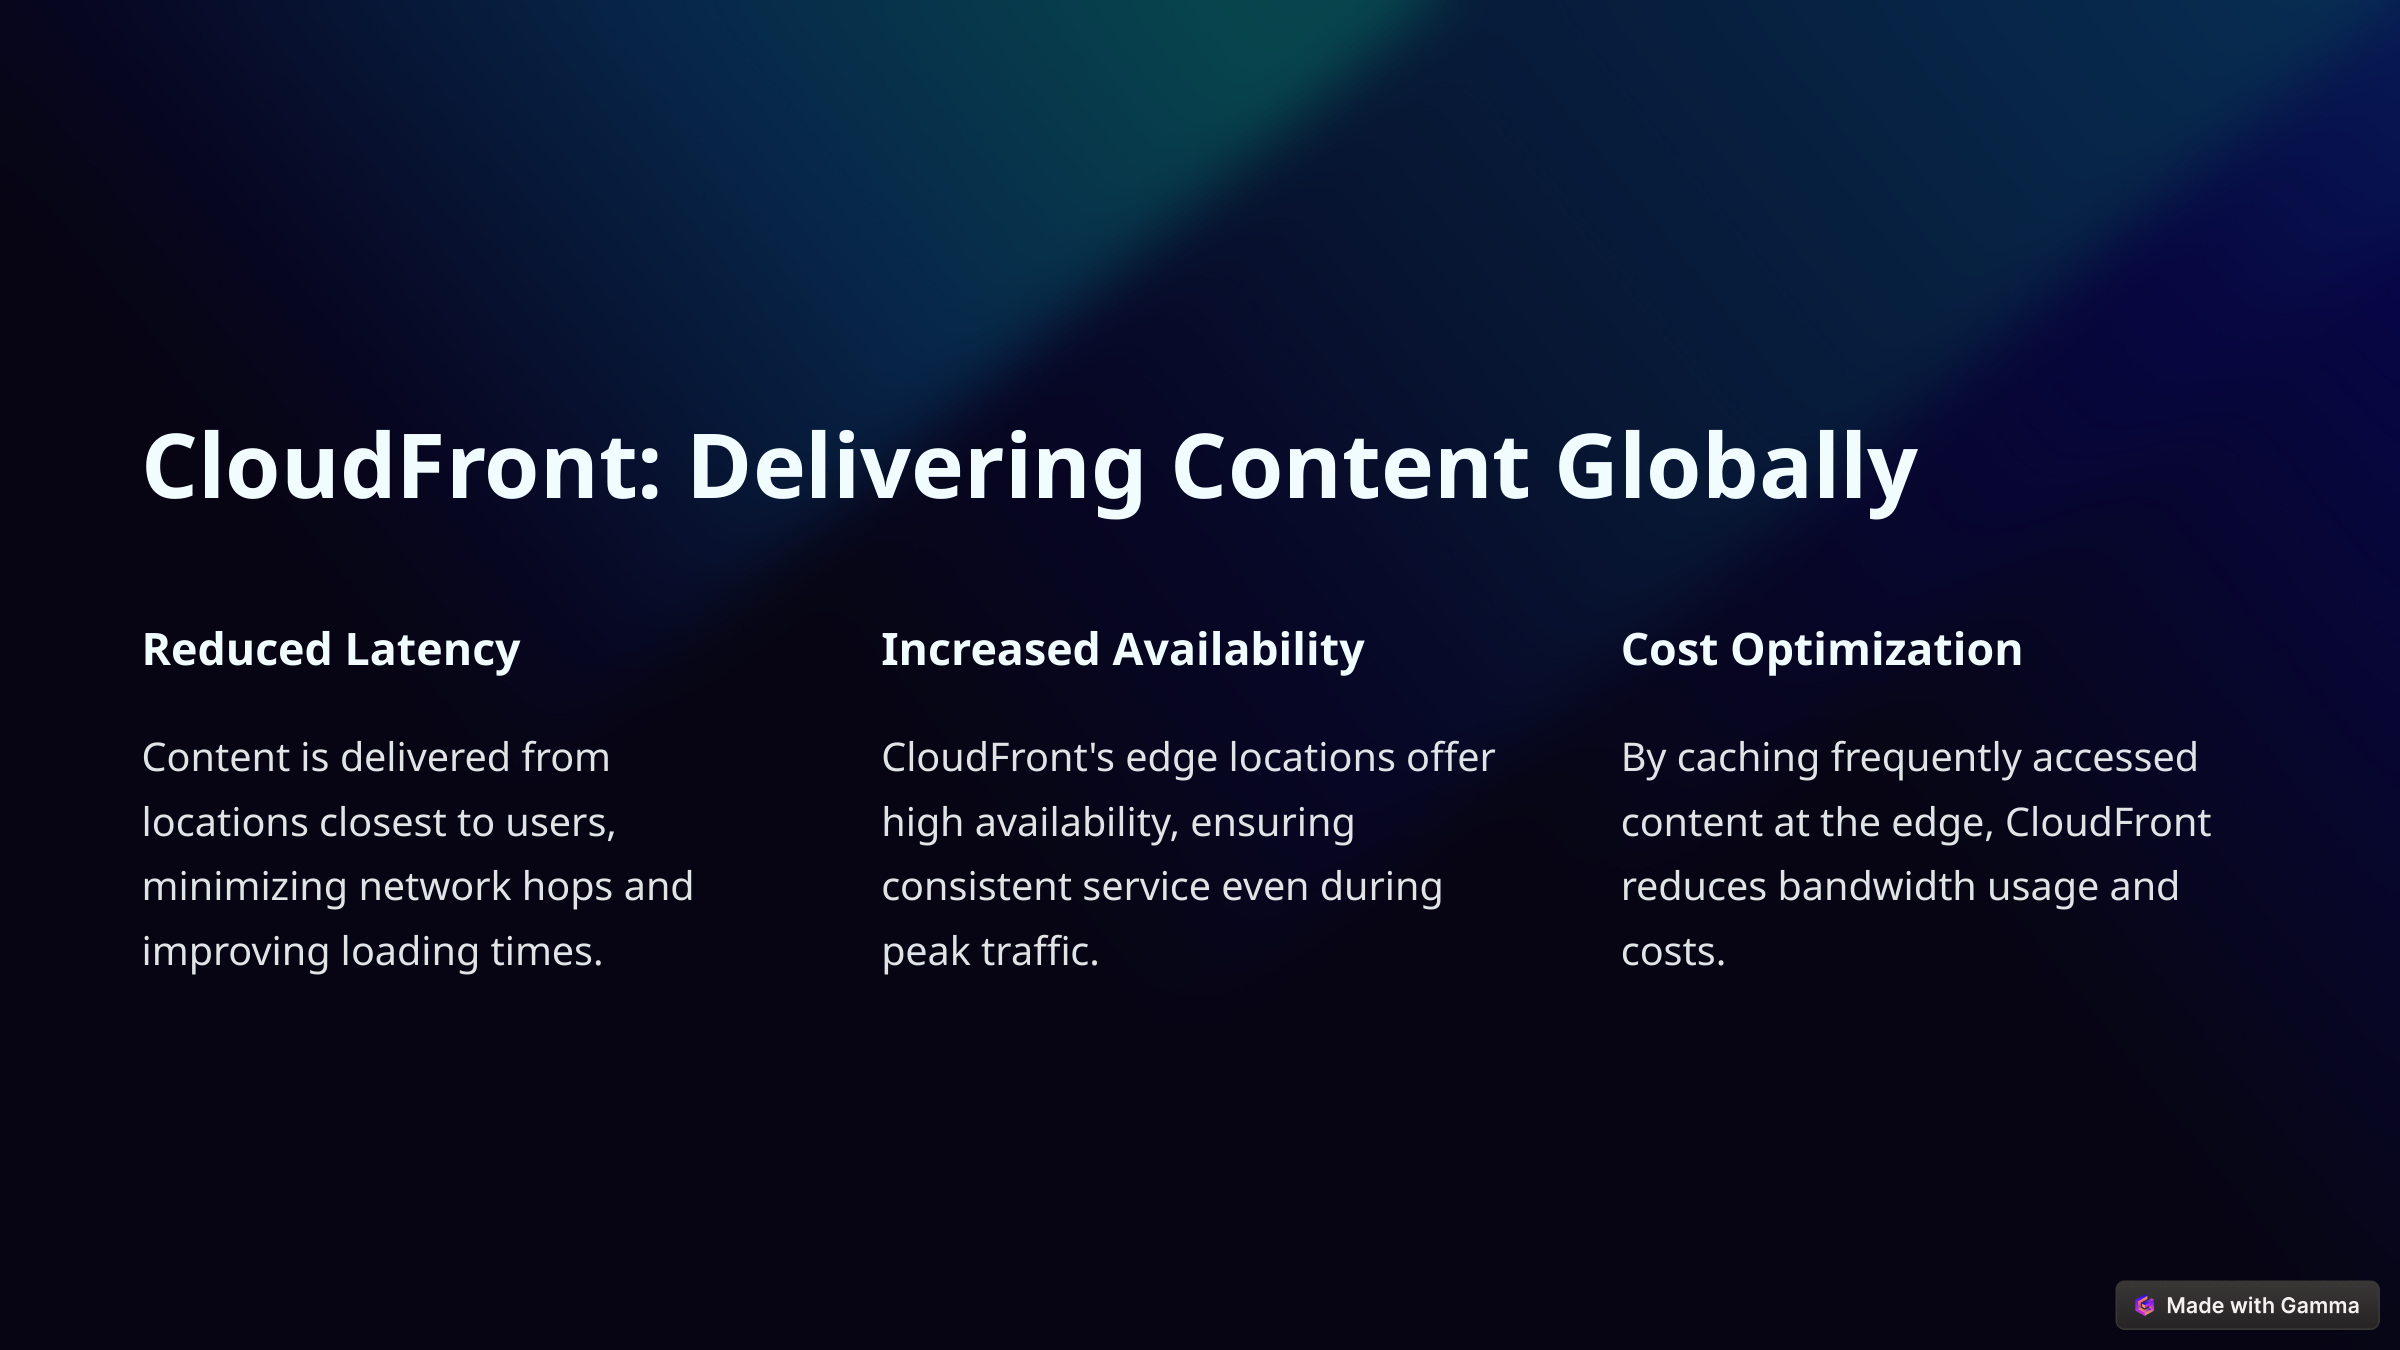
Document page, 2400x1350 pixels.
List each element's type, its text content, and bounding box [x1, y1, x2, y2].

text_box CloudFront's edge locations offer high availability, ensuring consistent service even during peak traffic. [881, 714, 1521, 910]
text_box Increased Availability [881, 618, 1341, 675]
text_box Reduced Latency [141, 618, 592, 675]
picture [2106, 1271, 2389, 1339]
text_box By caching frequently accessed content at the edge, CloudFront reduces bandwidth usage and costs. [1620, 714, 2261, 910]
text_box CloudFront: Delivering Content Globally [141, 404, 1813, 517]
text_box Cost Optimization [1620, 618, 2071, 675]
text_box Content is delivered from locations closest to users, minimizing network hops and improving loading times. [141, 714, 782, 910]
